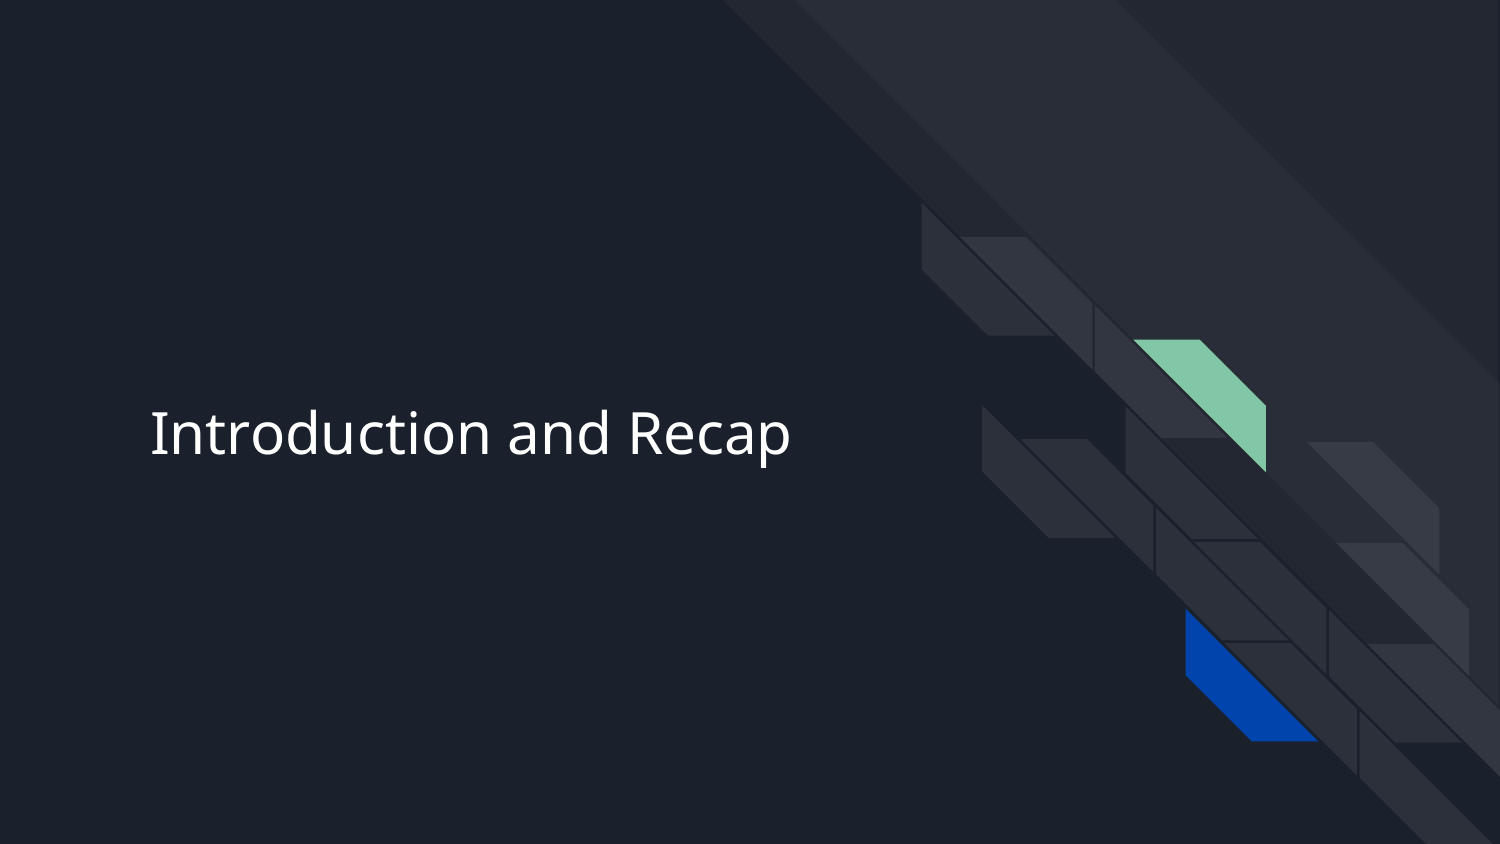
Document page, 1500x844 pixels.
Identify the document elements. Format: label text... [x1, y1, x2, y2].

title Introduction and Recap [135, 142, 888, 720]
